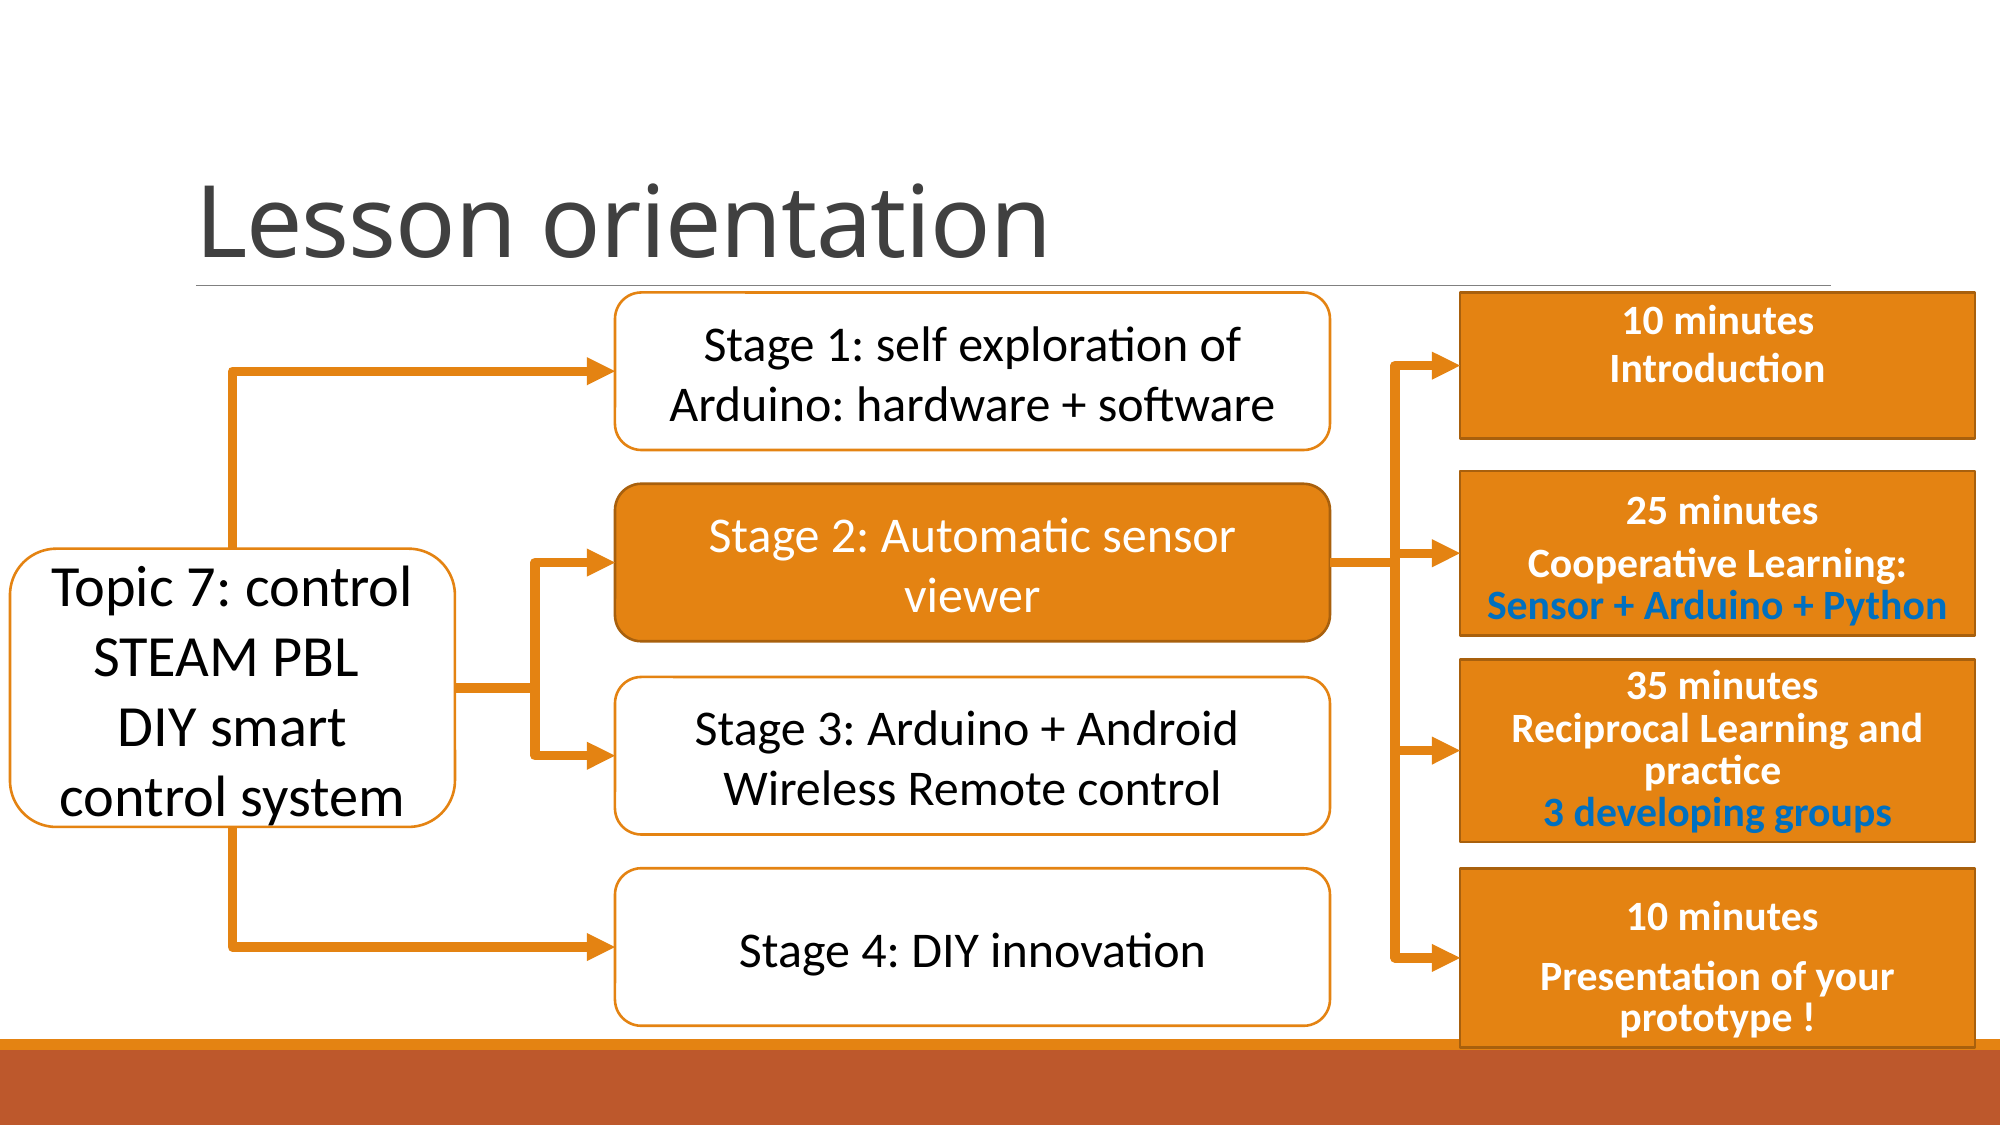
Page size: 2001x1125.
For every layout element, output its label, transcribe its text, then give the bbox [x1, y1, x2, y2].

text_box Presentation of your prototype ! [1459, 867, 1976, 1049]
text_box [334, 268, 513, 652]
text_box 10 minutes [1606, 285, 1830, 350]
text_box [454, 687, 616, 757]
text_box Reciprocal Learning and practice 3 developing groups [1468, 658, 1976, 843]
text_box Cooperative Learning: Sensor + Arduino + Python [1468, 470, 1976, 637]
text_box Stage 4: DIY innovation [613, 866, 1332, 1028]
text_box Stage 2: Automatic sensor viewer [613, 482, 1326, 643]
title Lesson orientation [180, 47, 1830, 285]
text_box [1329, 552, 1461, 560]
text_box 25 minutes [1611, 475, 1834, 541]
text_box Introduction [1459, 291, 1976, 440]
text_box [1329, 561, 1461, 959]
text_box 10 minutes [1611, 881, 1834, 947]
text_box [363, 695, 485, 1079]
text_box Stage 1: self exploration of Arduino: hardware + software [613, 291, 1332, 452]
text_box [454, 561, 616, 686]
text_box Stage 3: Arduino + Android Wireless Remote control [613, 675, 1326, 836]
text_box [1329, 365, 1461, 551]
text_box 35 minutes [1611, 650, 1834, 715]
text_box Topic 7: control STEAM PBL DIY smart control system [8, 547, 451, 829]
